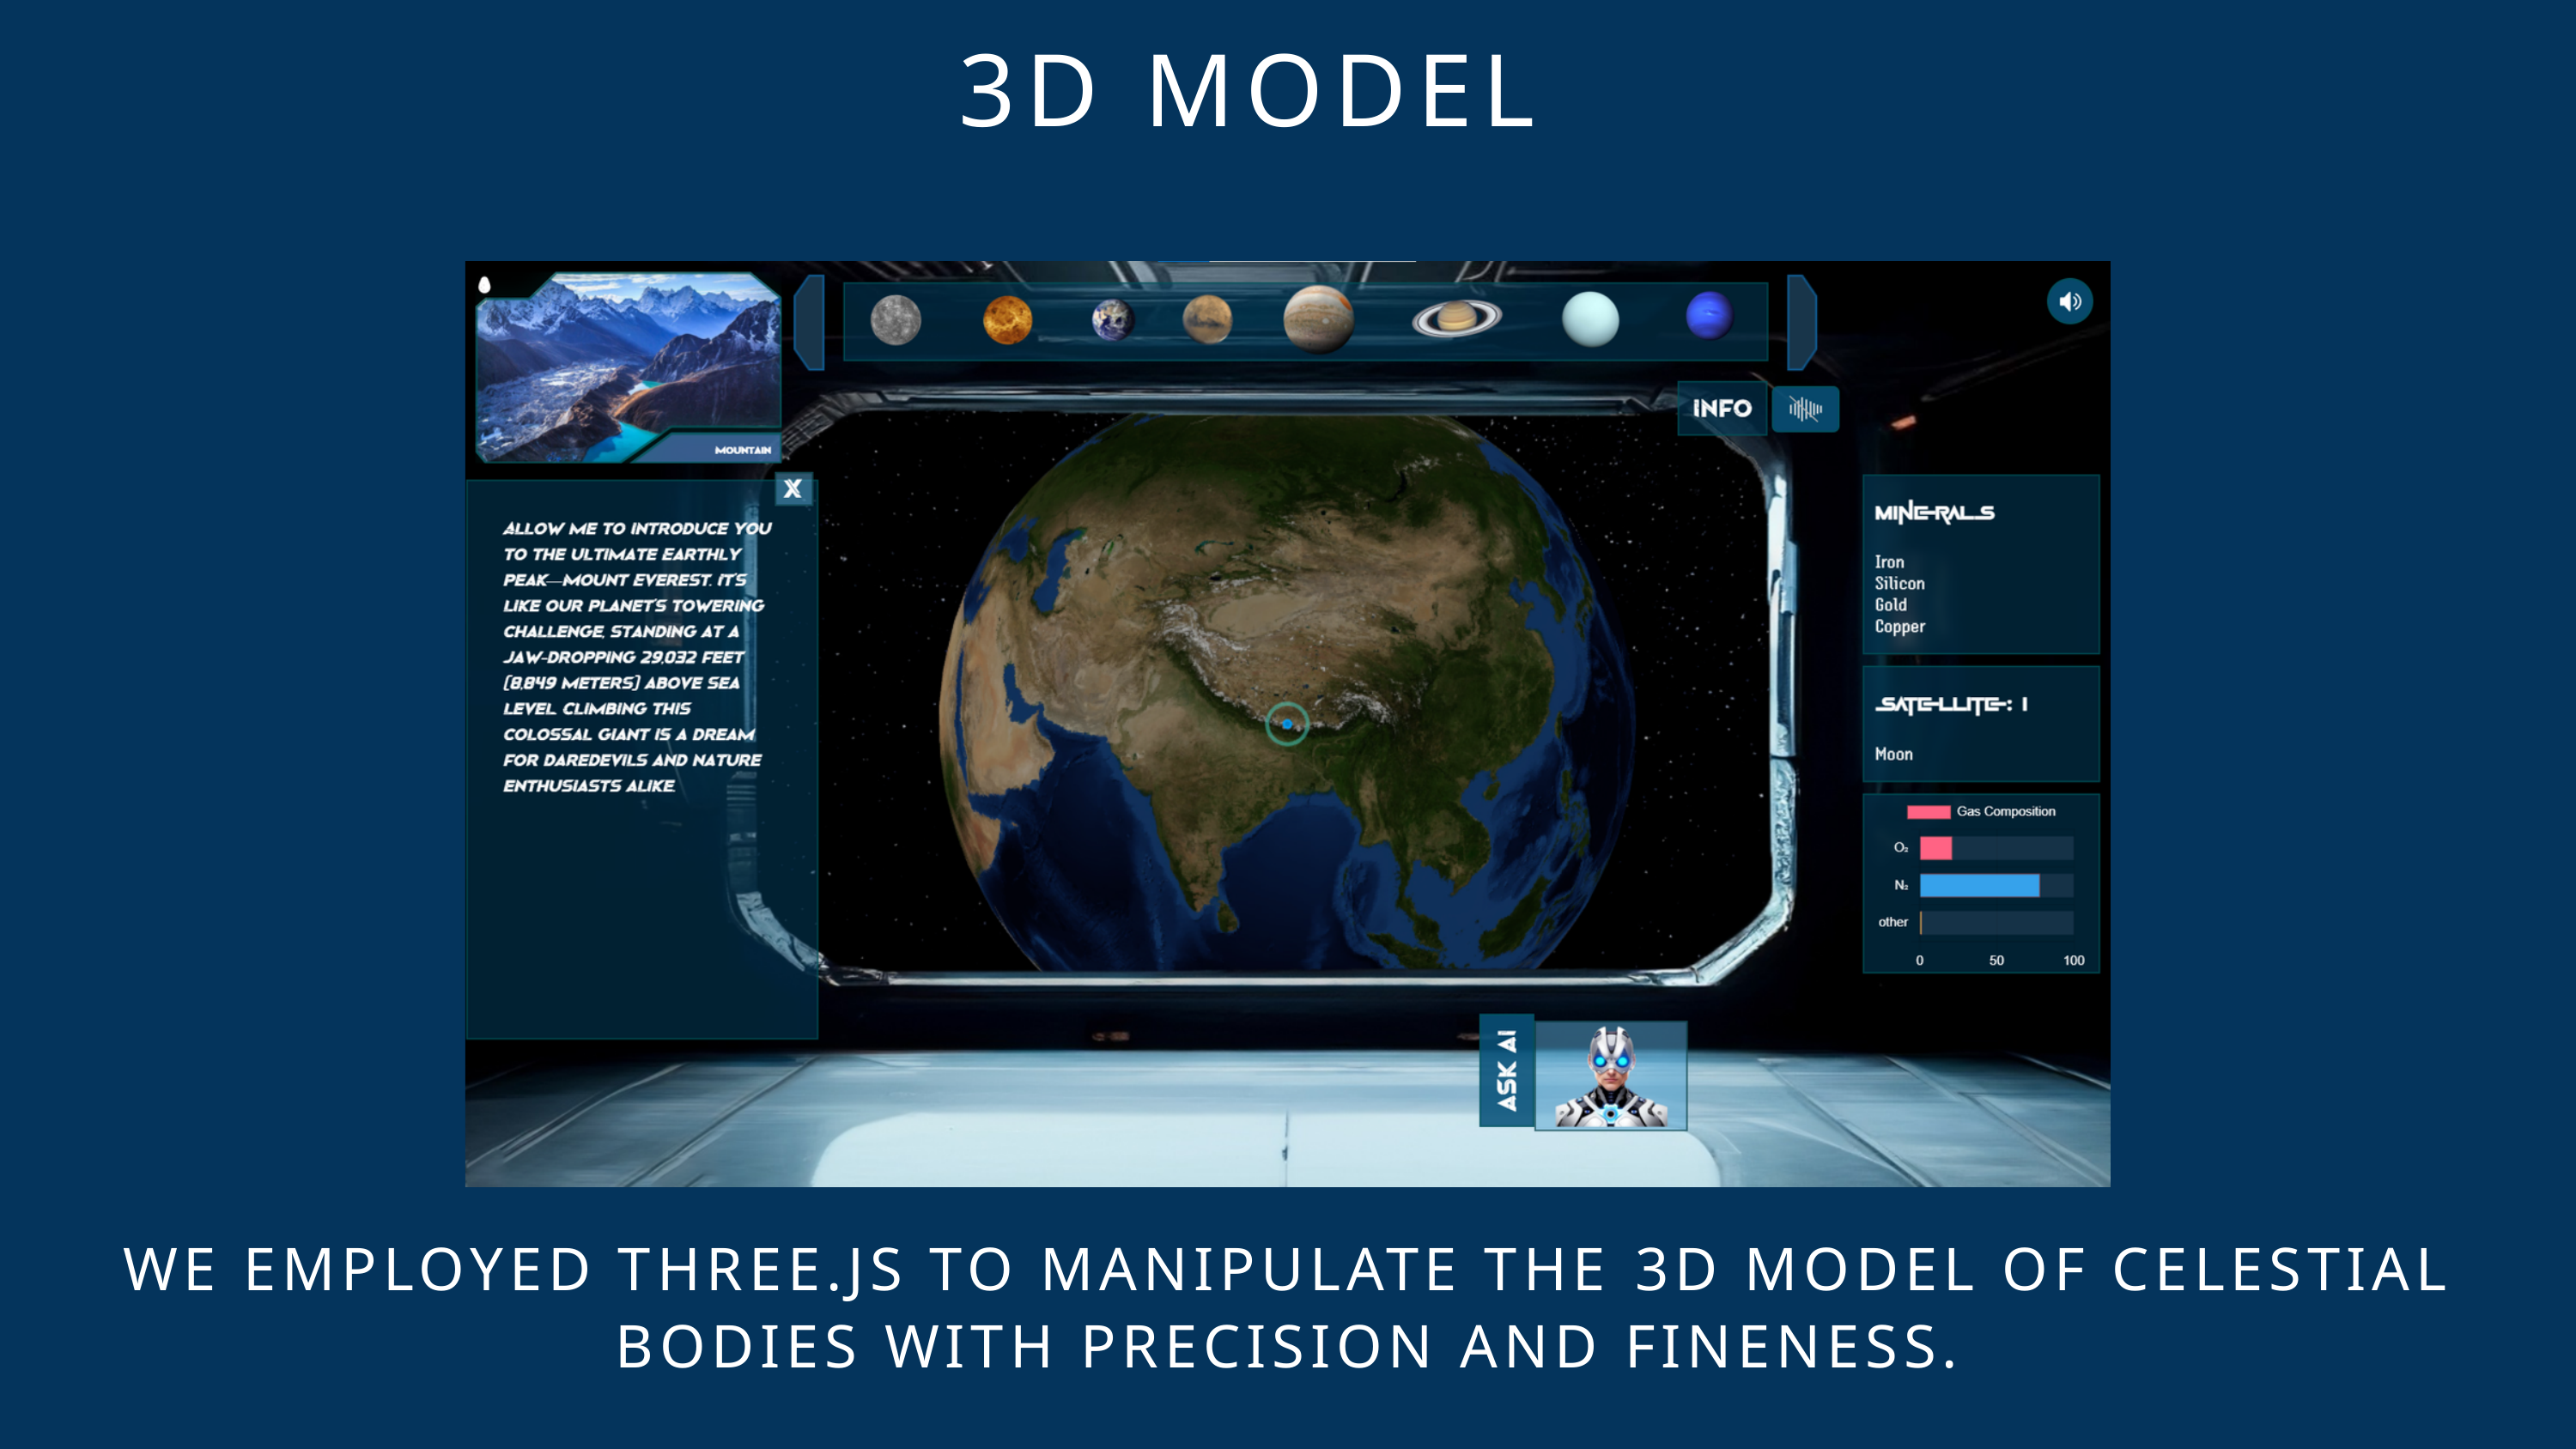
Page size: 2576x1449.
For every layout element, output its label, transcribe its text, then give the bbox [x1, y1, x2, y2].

text_box WE EMPLOYED THREE.JS TO MANIPULATE THE 3D MODEL OF CELESTIAL BODIES WITH PRECISION AND FINENESS. [0, 1226, 2576, 1380]
text_box [465, 261, 2111, 1187]
text_box 3D MODEL [854, 16, 1641, 148]
